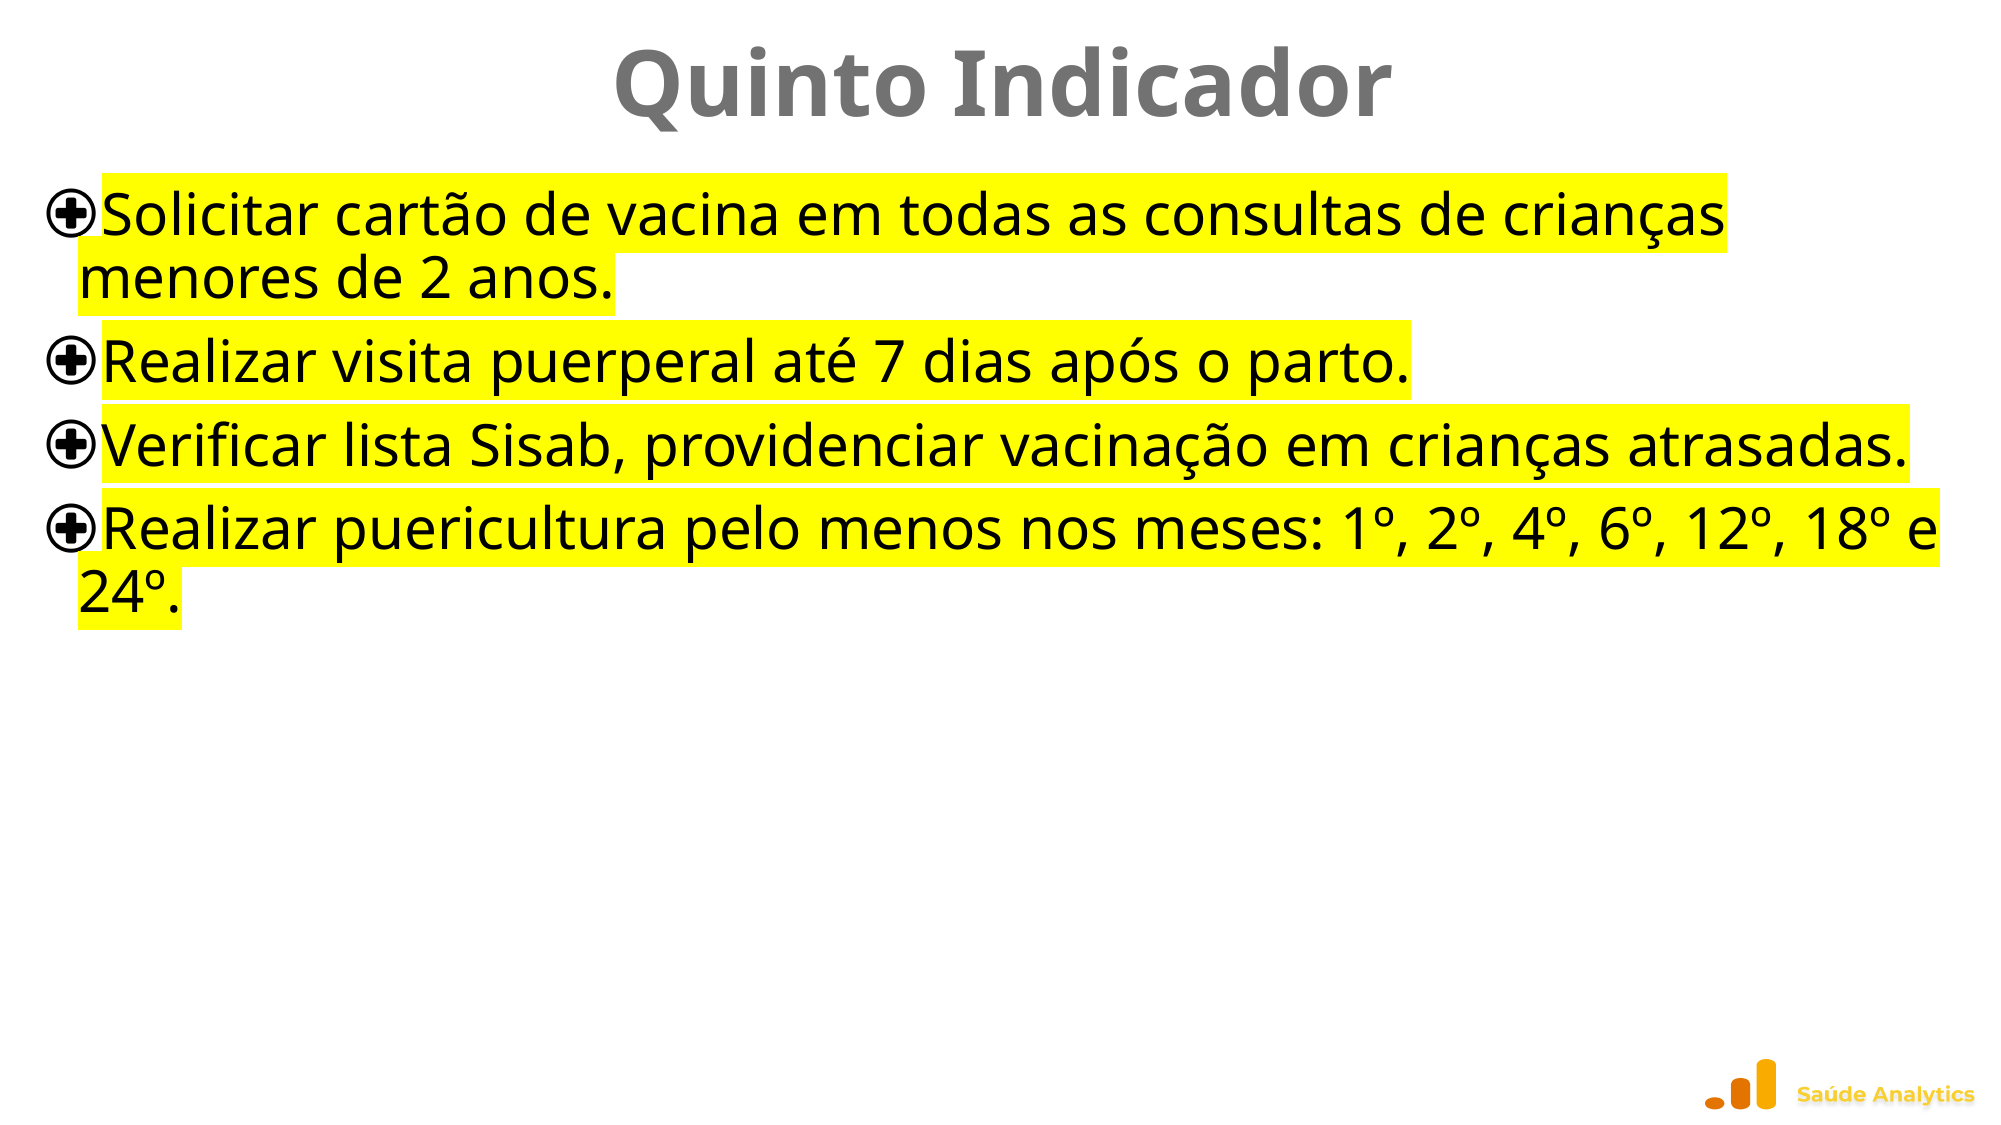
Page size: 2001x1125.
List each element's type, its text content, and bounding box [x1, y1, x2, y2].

title Quinto Indicador [25, 22, 1980, 153]
picture [40, 413, 102, 475]
list Solicitar cartão de vacina em todas as consultas de crianças menores de 2 anos. Realizar visita puerperal até 7 dias após o parto. Verificar lista Sisab, providenciar vacinação em crianças atrasadas. Realizar puericultura pelo menos nos meses: 1º, 2º, 4º, 6º, 12º, 18º e 24º. [25, 177, 1980, 1053]
picture [40, 329, 102, 391]
picture [1700, 1053, 1980, 1125]
picture [40, 182, 102, 244]
picture [40, 497, 102, 559]
